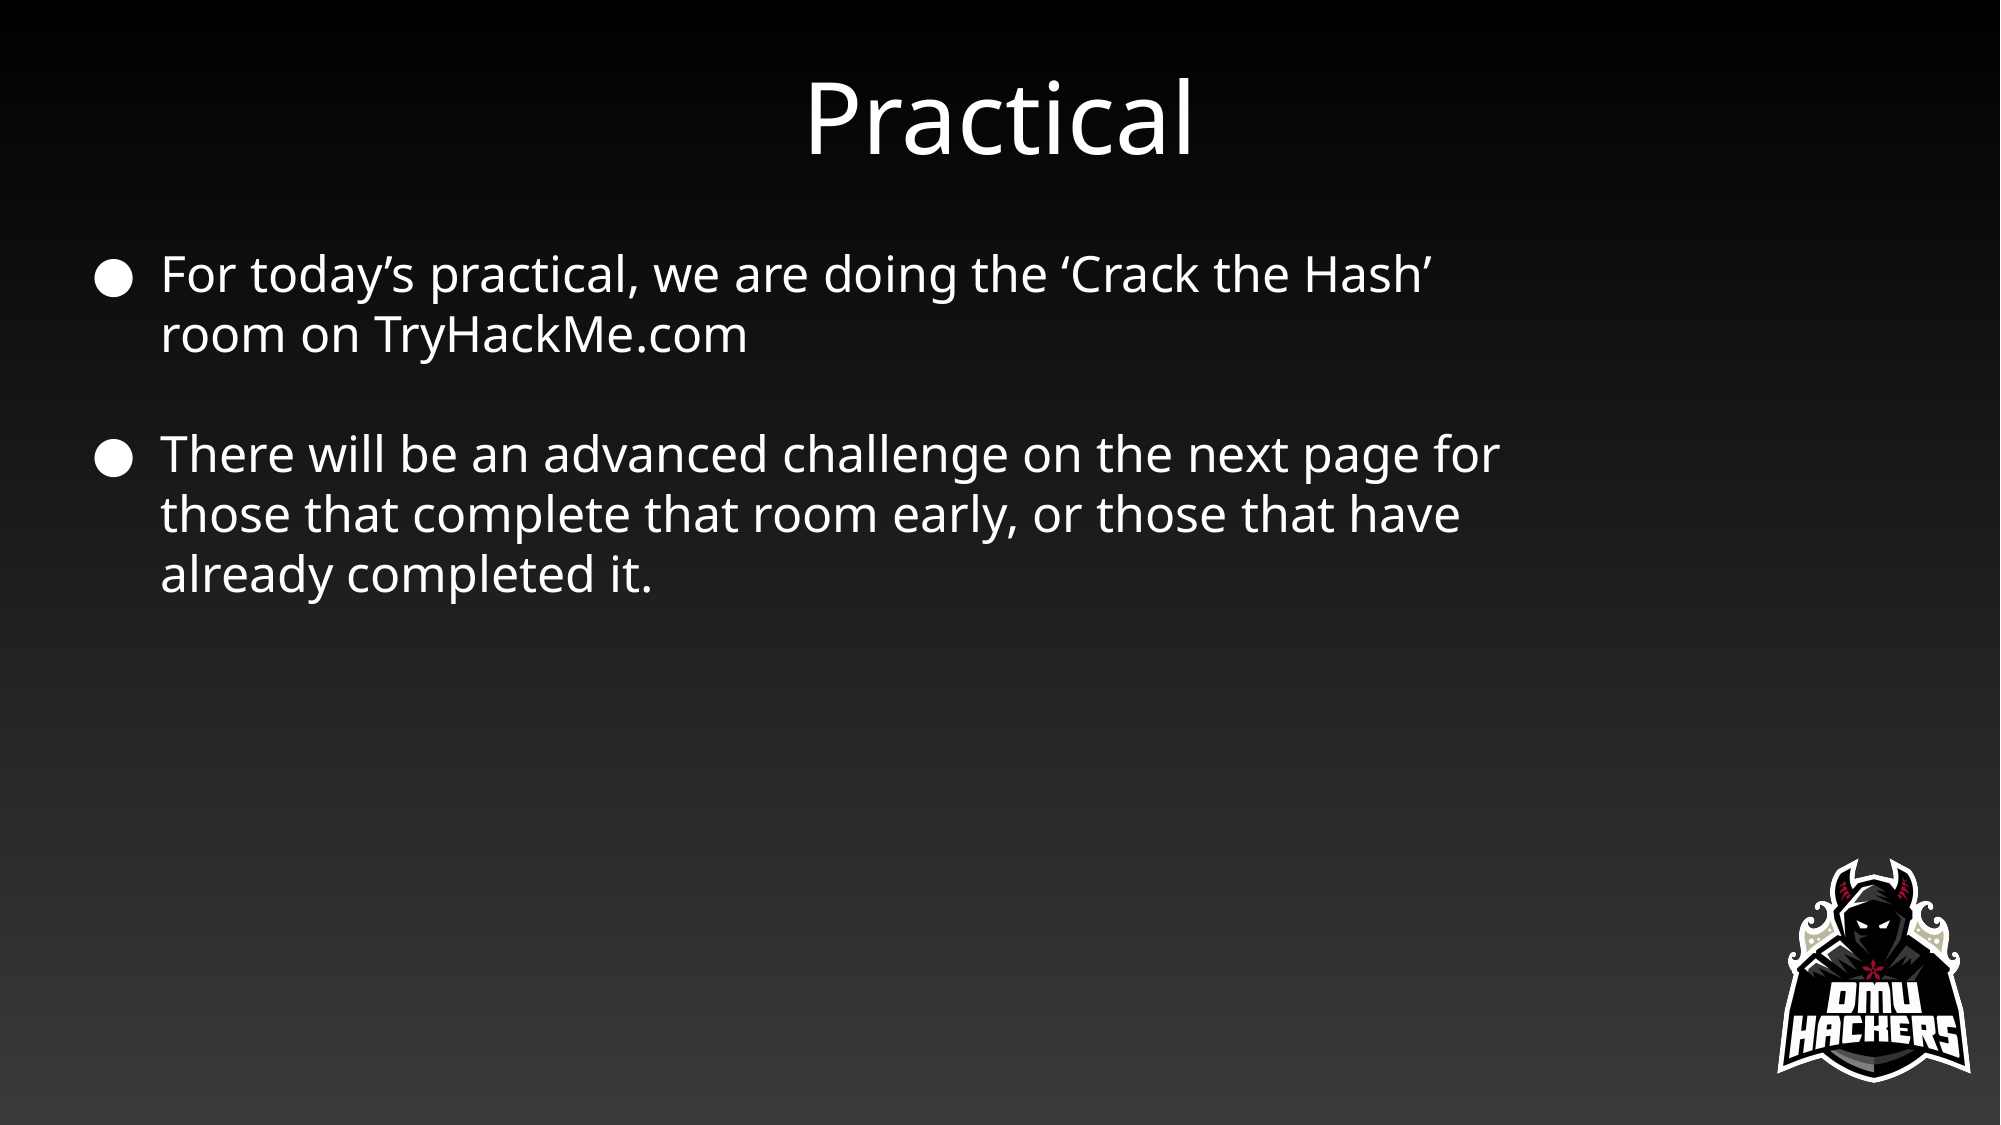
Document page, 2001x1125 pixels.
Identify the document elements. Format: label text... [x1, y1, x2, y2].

text_box Practical [31, 23, 1969, 206]
picture [1777, 858, 1971, 1083]
text_box For today’s practical, we are doing the ‘Crack the Hash’ room on TryHackMe.com There will be an advanced challenge on the next page for those that complete that room early, or those that have already completed it. [70, 227, 1533, 998]
